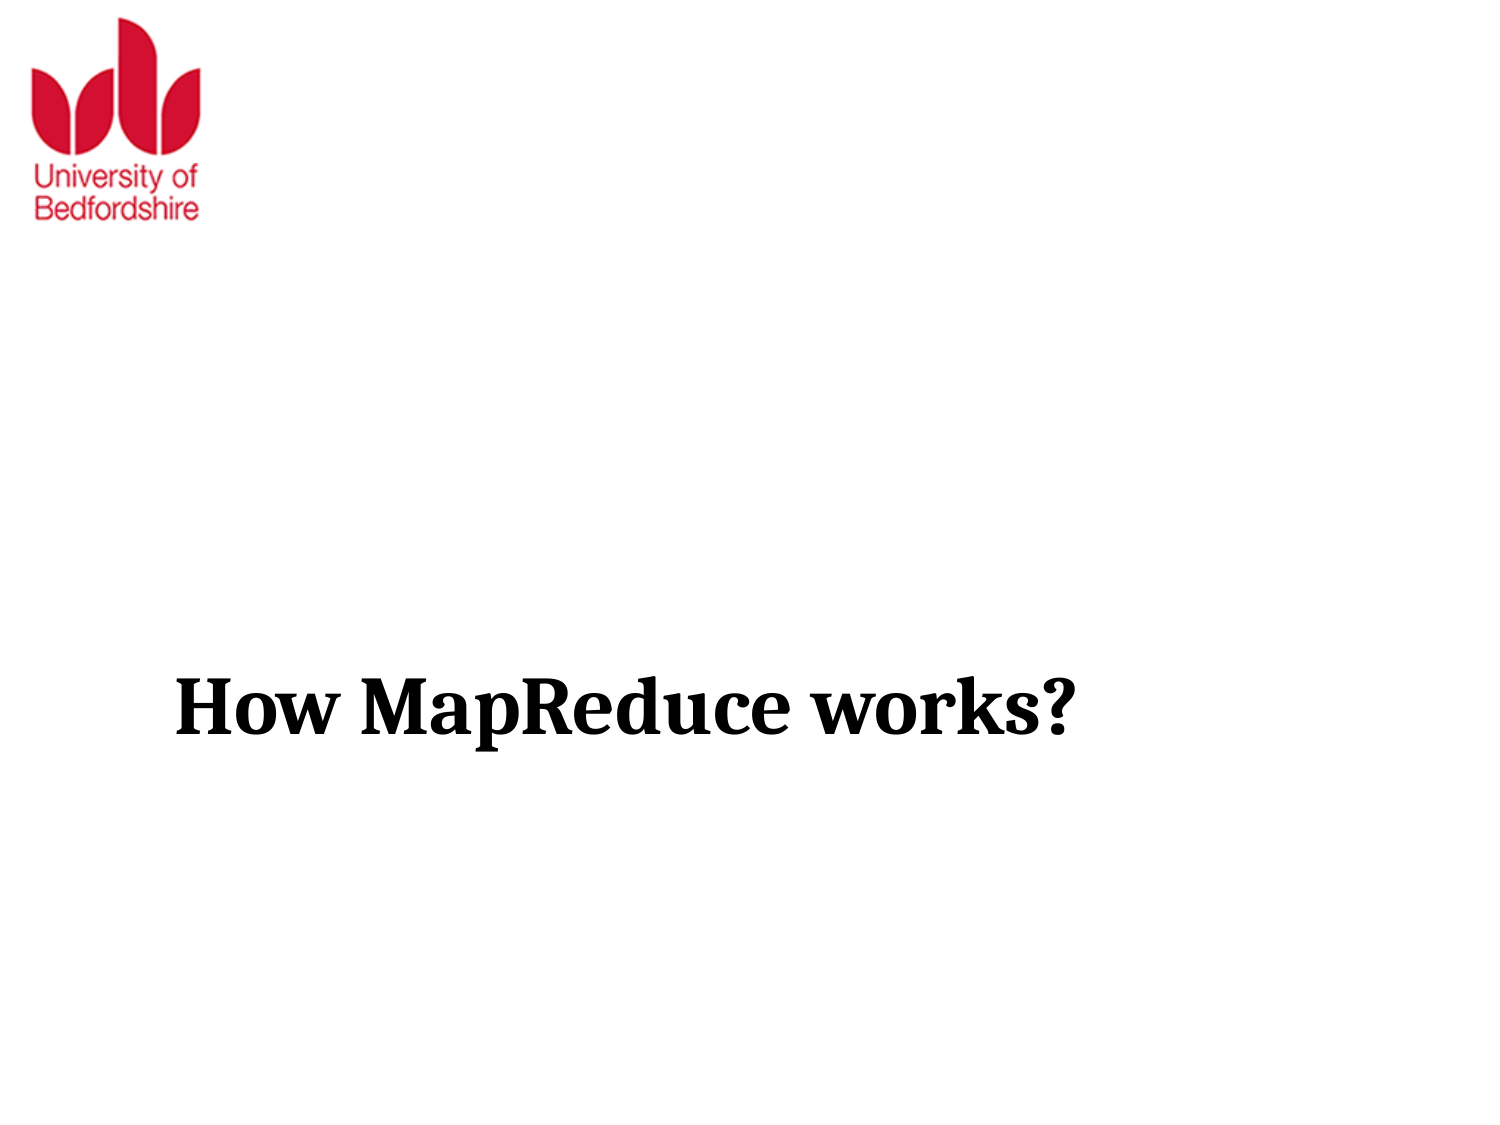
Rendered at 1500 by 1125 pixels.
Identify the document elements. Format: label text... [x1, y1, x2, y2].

picture [0, 0, 237, 236]
title How MapReduce works? [159, 643, 1289, 829]
